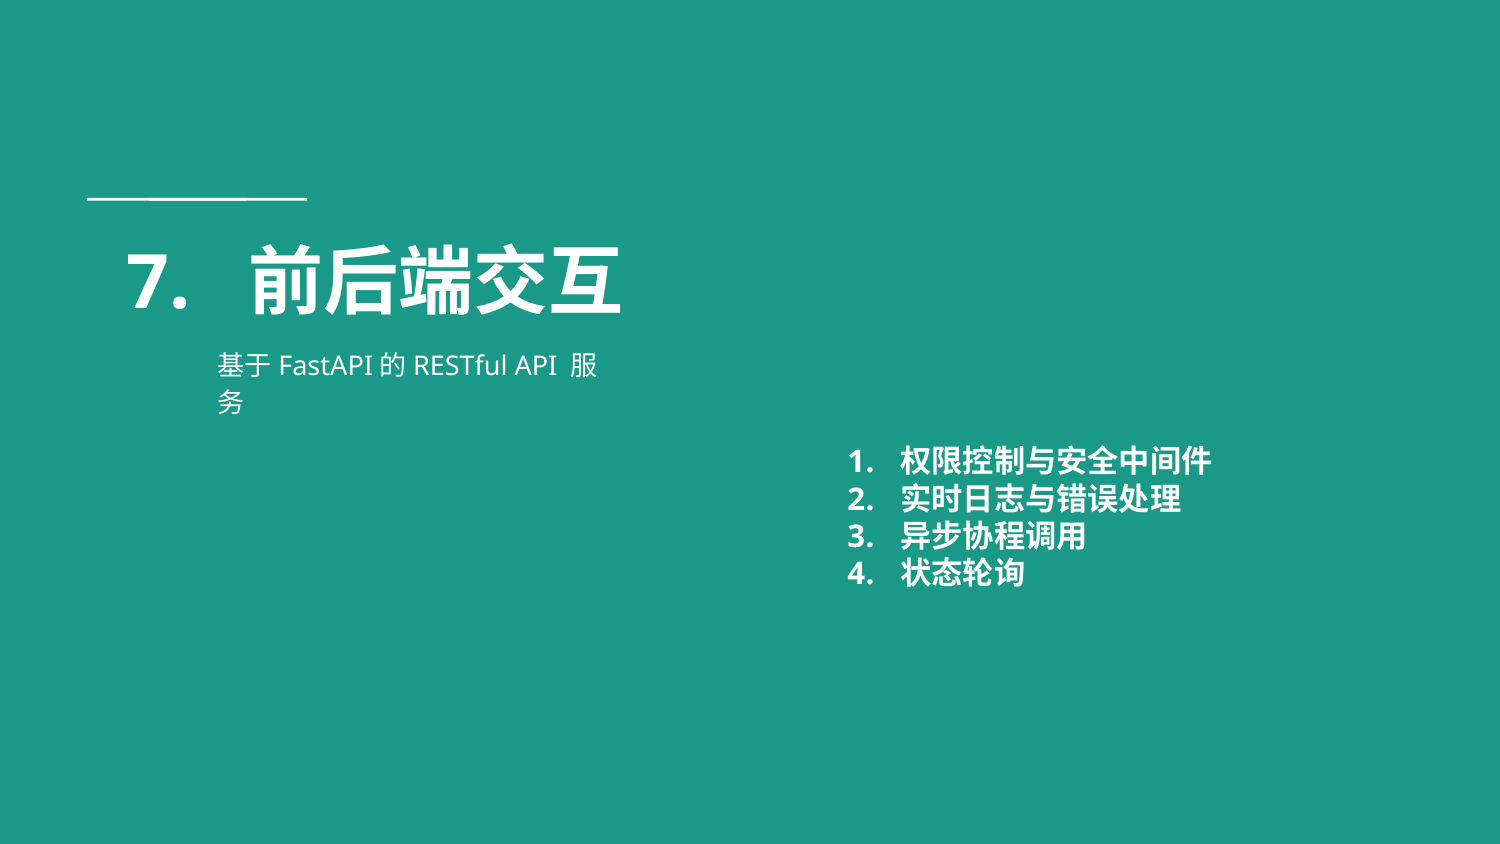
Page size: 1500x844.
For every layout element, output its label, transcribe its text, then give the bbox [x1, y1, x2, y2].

title 7. 前后端交互 [111, 218, 1317, 494]
text_box 权限控制与安全中间件 实时日志与错误处理 异步协程调用 状态轮询 [810, 426, 1322, 813]
text_box 基于FastAPI的RESTful API 服务 [202, 328, 637, 392]
